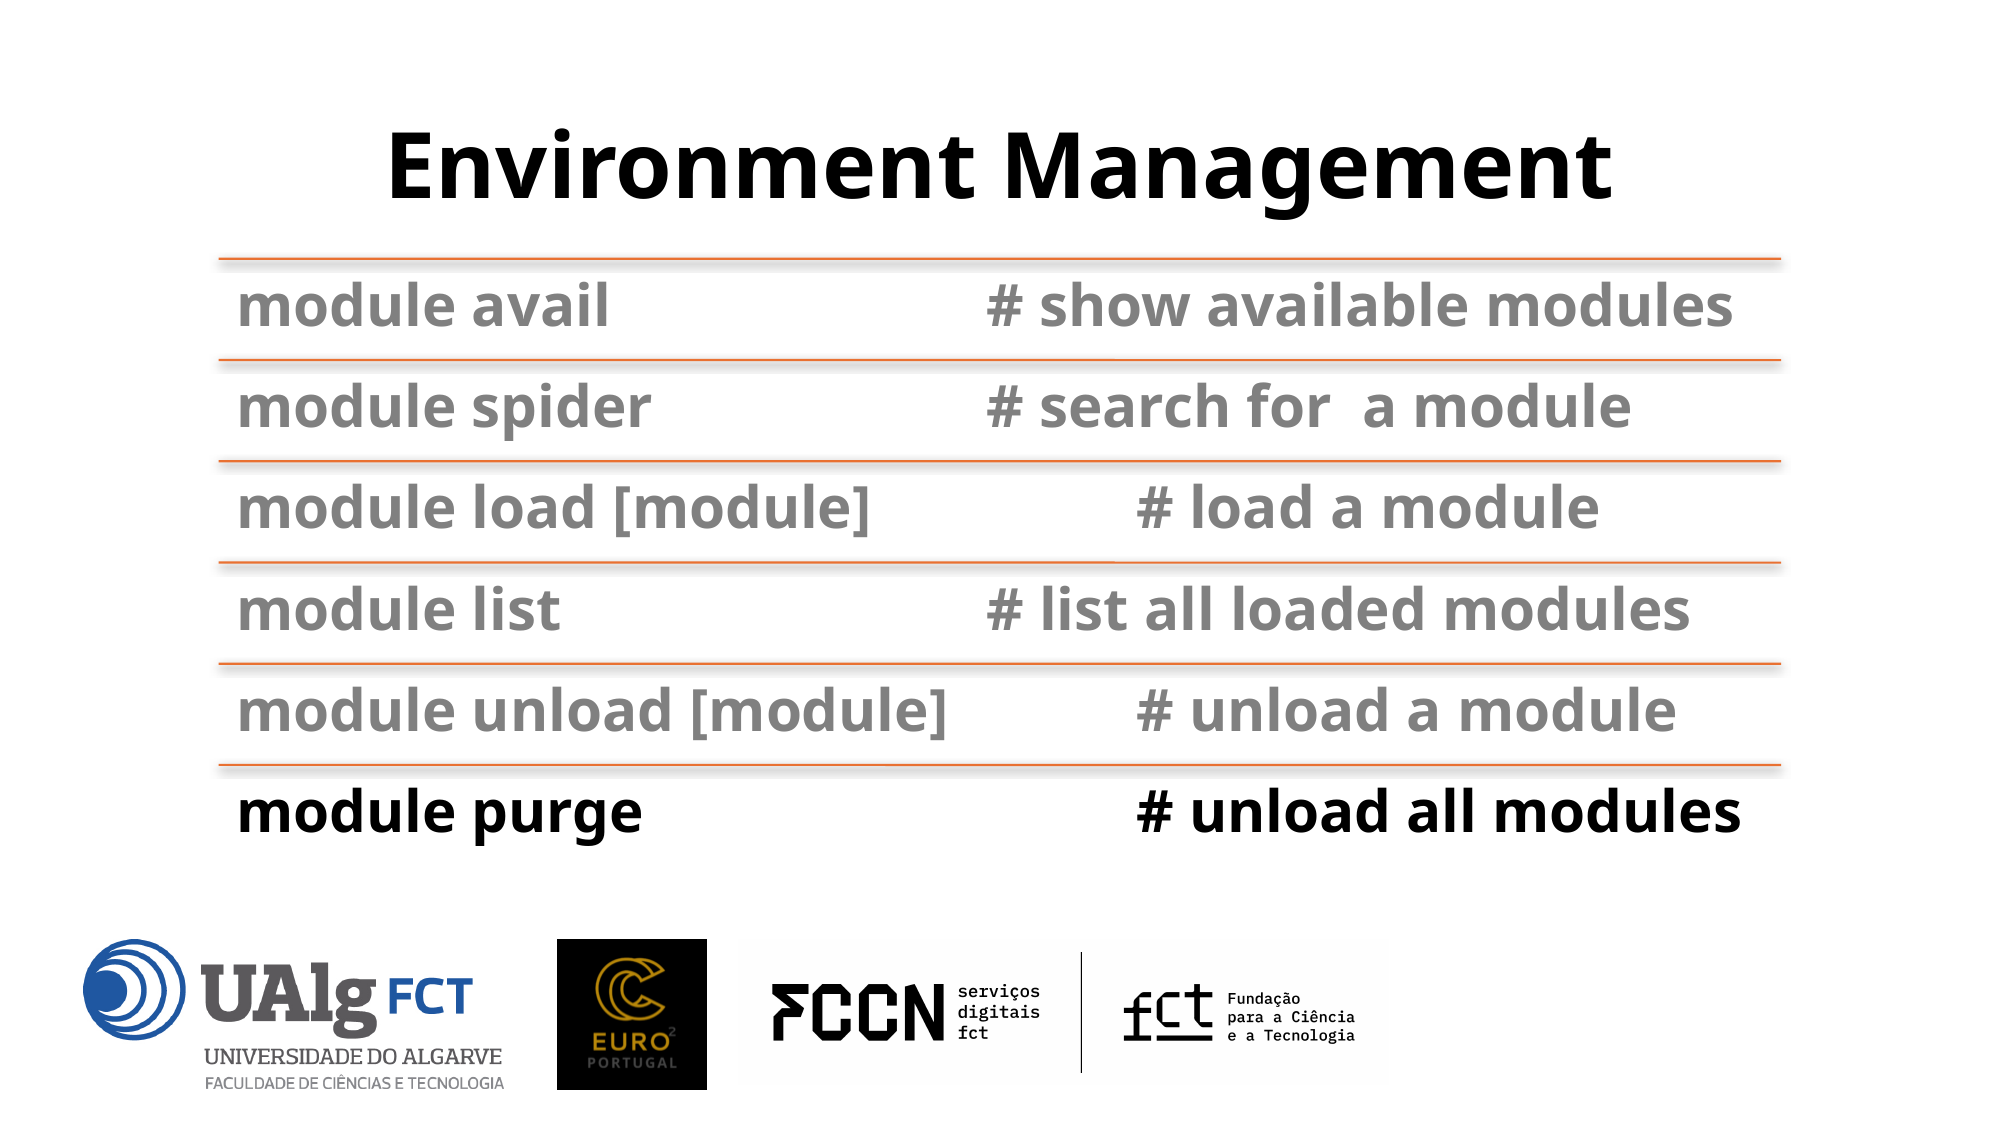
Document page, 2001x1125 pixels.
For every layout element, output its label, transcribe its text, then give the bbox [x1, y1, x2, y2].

picture [557, 939, 707, 1090]
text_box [218, 257, 1782, 868]
picture [738, 939, 1389, 1085]
text_box Environment Management [137, 59, 1863, 278]
picture [83, 939, 504, 1089]
